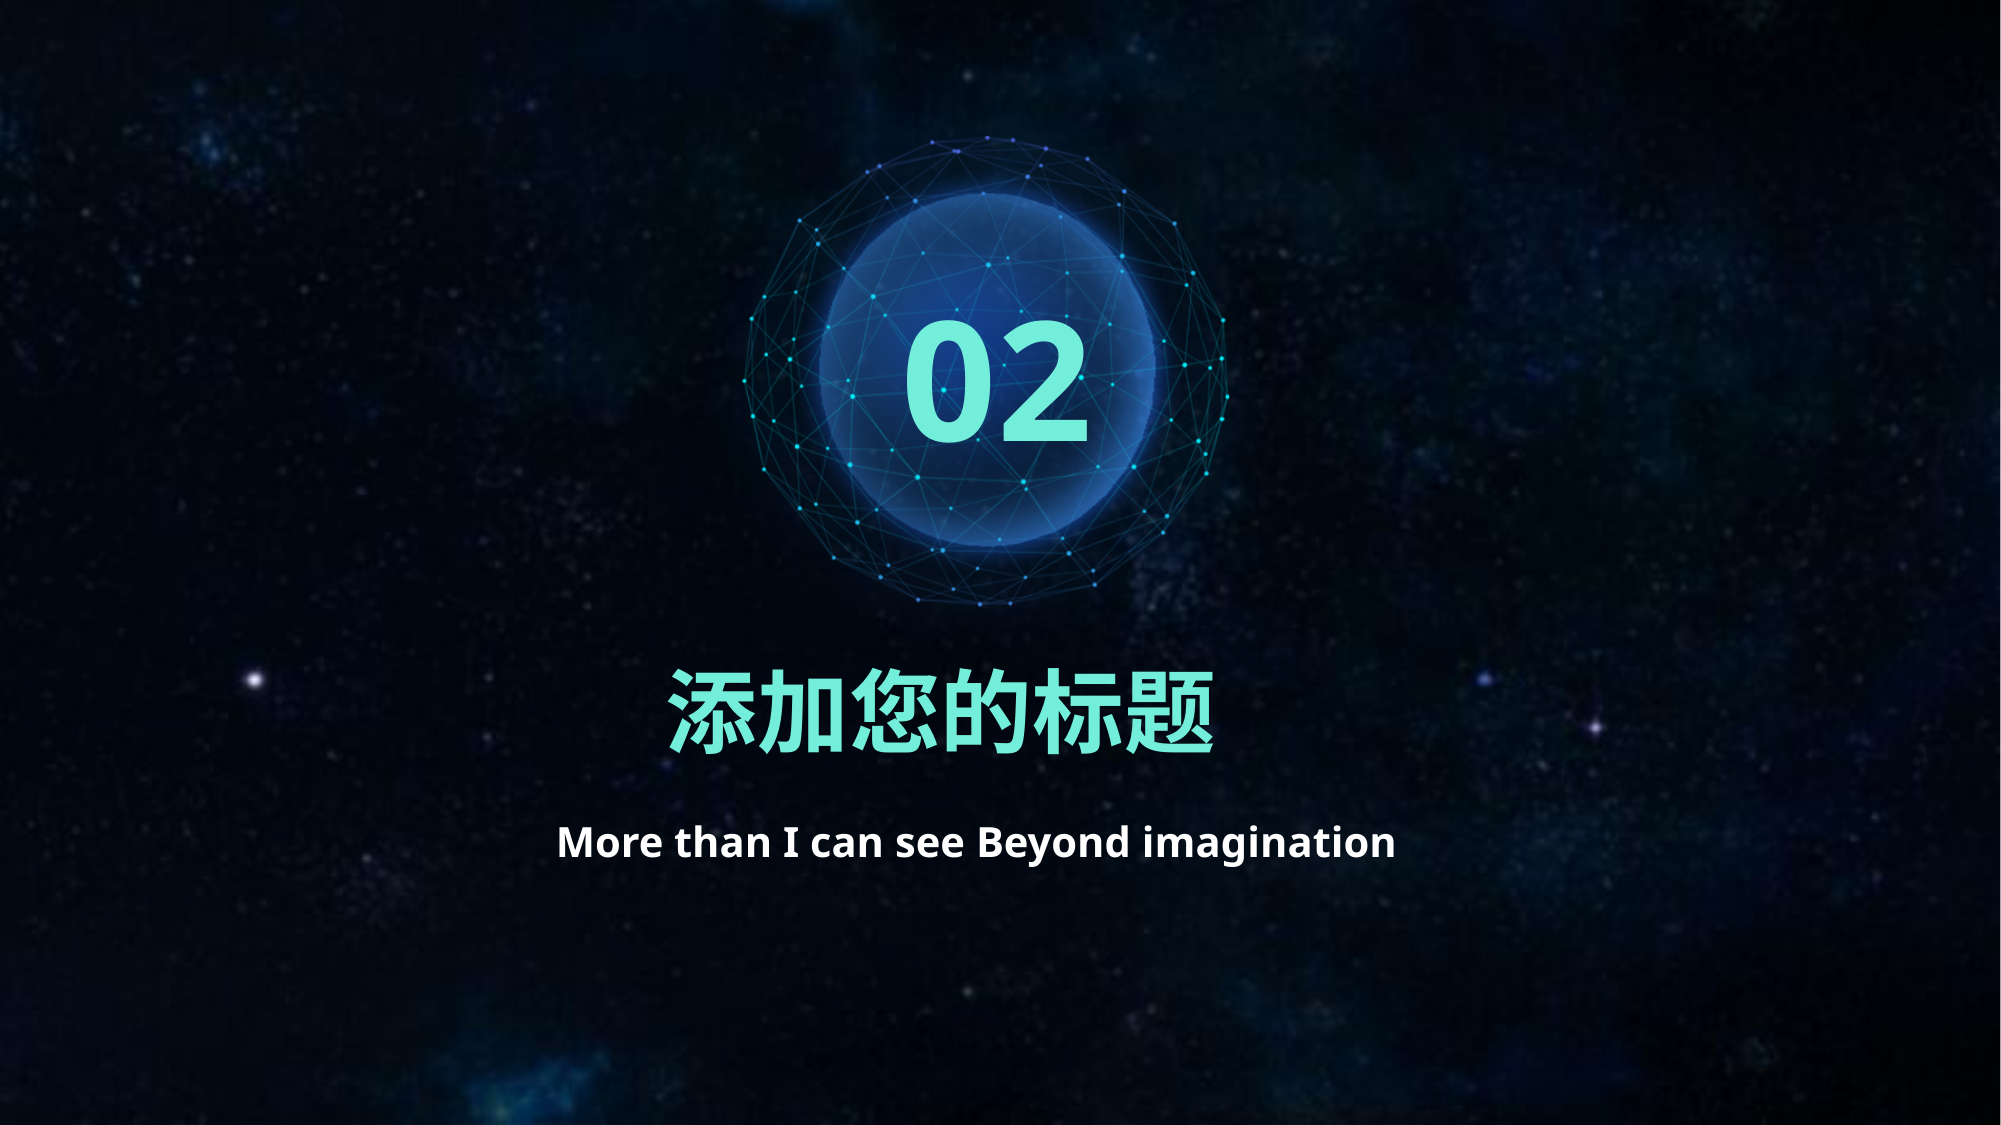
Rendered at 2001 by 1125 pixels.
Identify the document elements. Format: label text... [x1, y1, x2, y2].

text_box More than I can see Beyond imagination [513, 807, 1441, 873]
text_box 添加您的标题 [362, 647, 1520, 773]
picture [0, 0, 2001, 1125]
